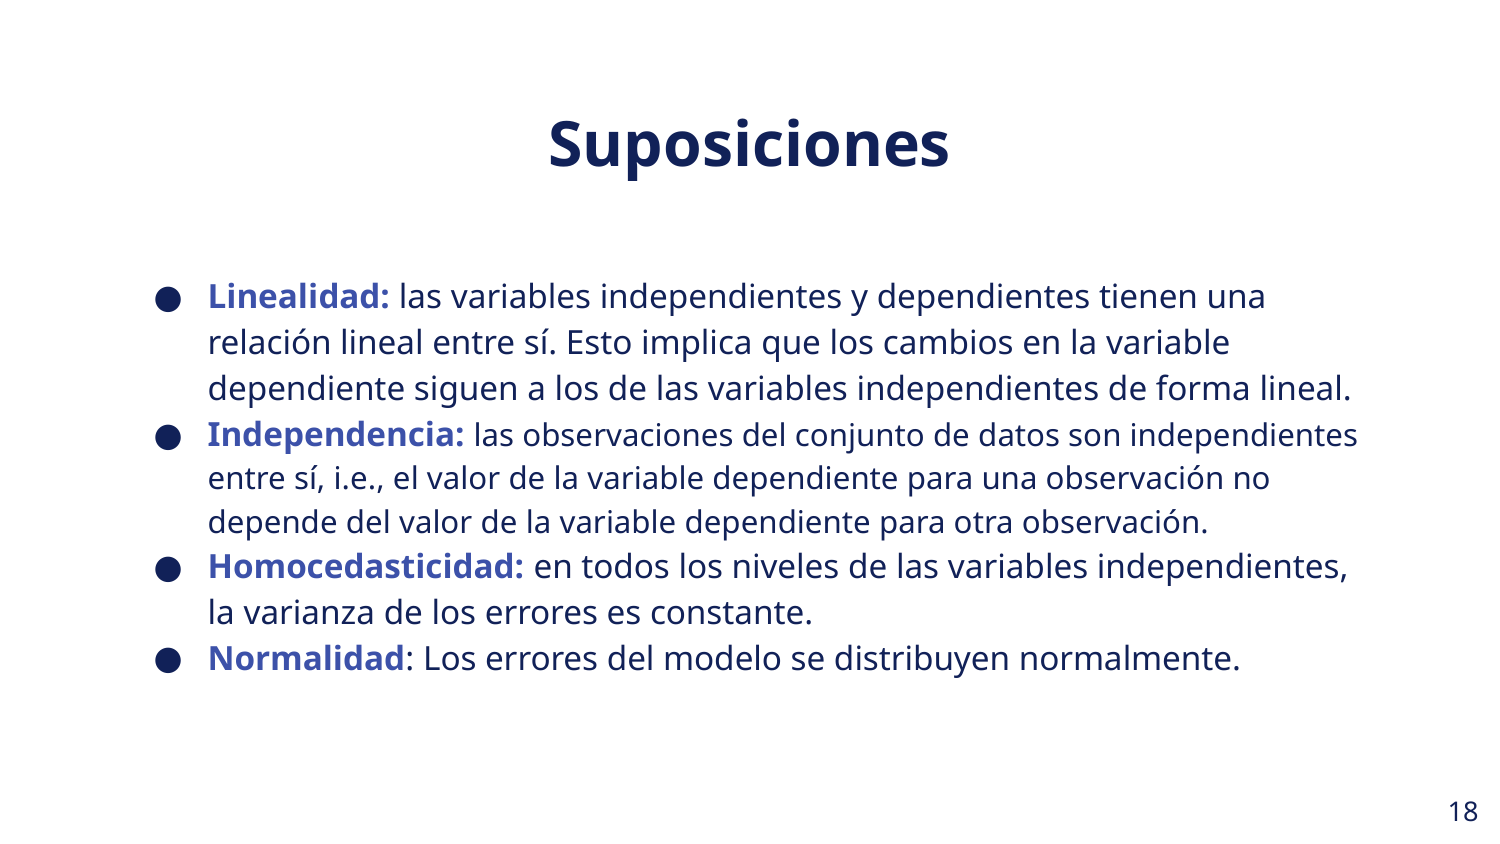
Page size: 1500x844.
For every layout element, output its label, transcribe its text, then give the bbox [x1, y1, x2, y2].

slide_number ‹#› [1403, 779, 1494, 844]
text_box Linealidad: las variables independientes y dependientes tienen una relación lineal entre sí. Esto implica que los cambios en la variable dependiente siguen a los de las variables independientes de forma lineal. Independencia: las observaciones del conjunto de datos son independientes entre sí, i.e., el valor de la variable dependiente para una observación no depende del valor de la variable dependiente para otra observación. Homocedasticidad: en todos los niveles de las variables independientes, la varianza de los errores es constante. Normalidad: Los errores del modelo se distribuyen normalmente. [117, 254, 1382, 762]
text_box Suposiciones [0, 88, 1500, 183]
